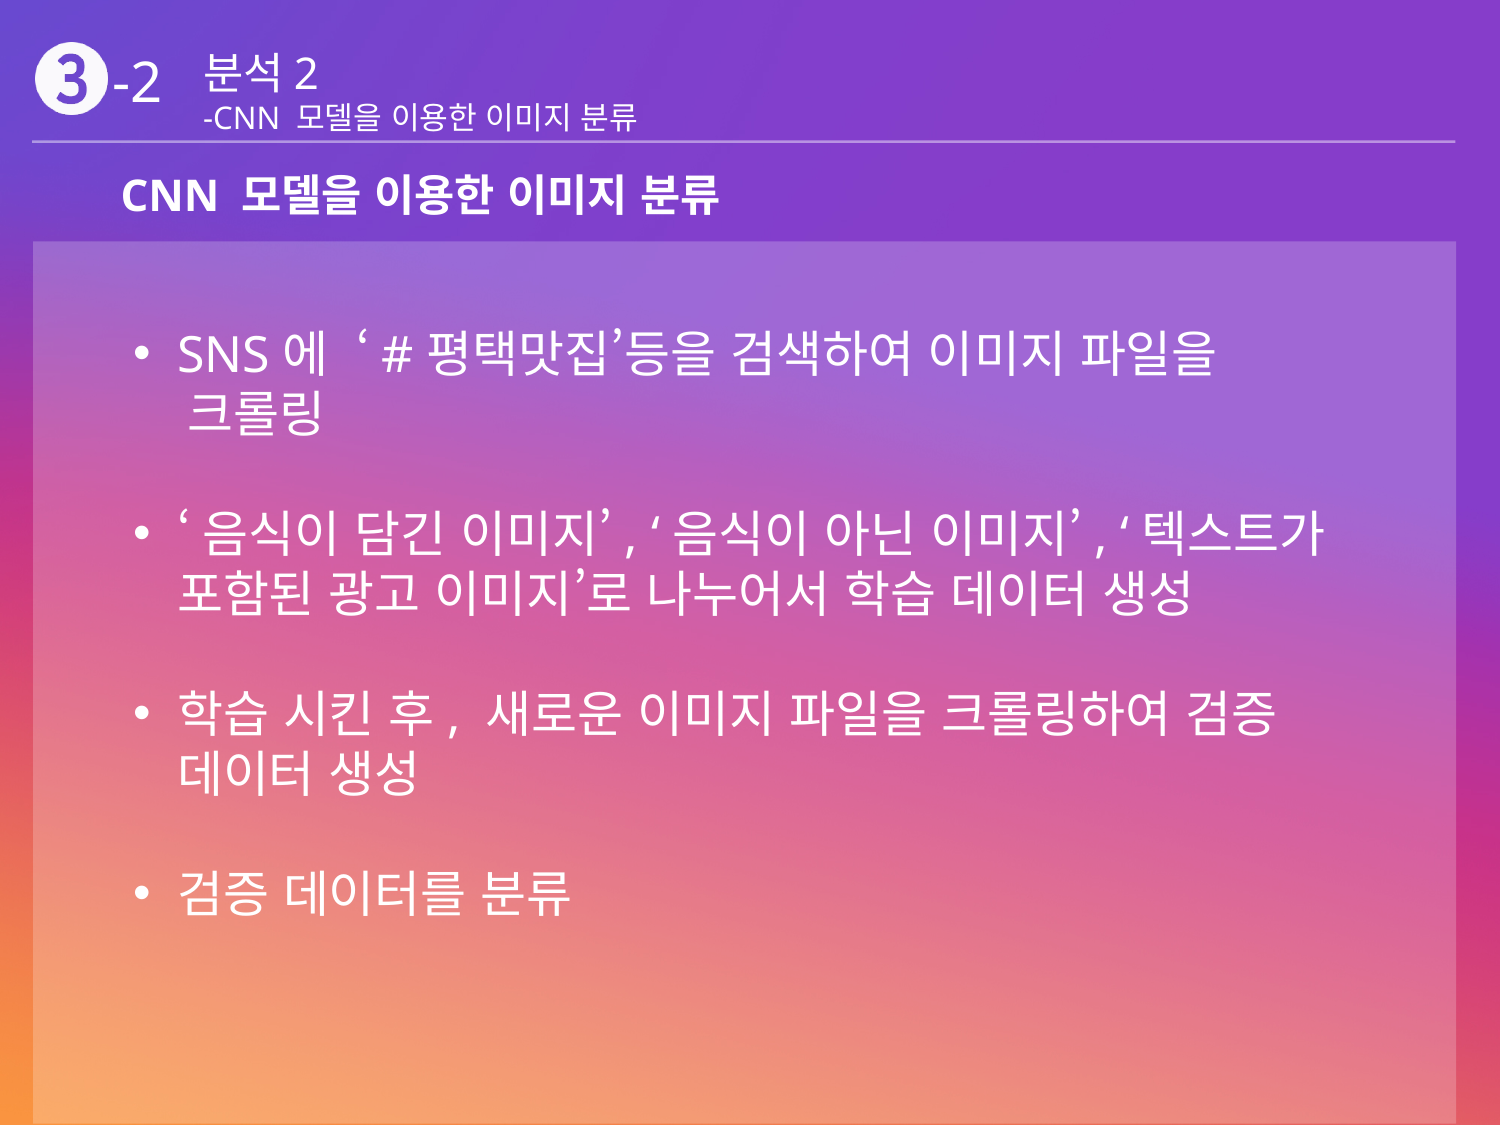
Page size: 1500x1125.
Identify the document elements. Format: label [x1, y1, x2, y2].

text_box [17, 24, 1457, 1124]
picture [0, 0, 1500, 1125]
